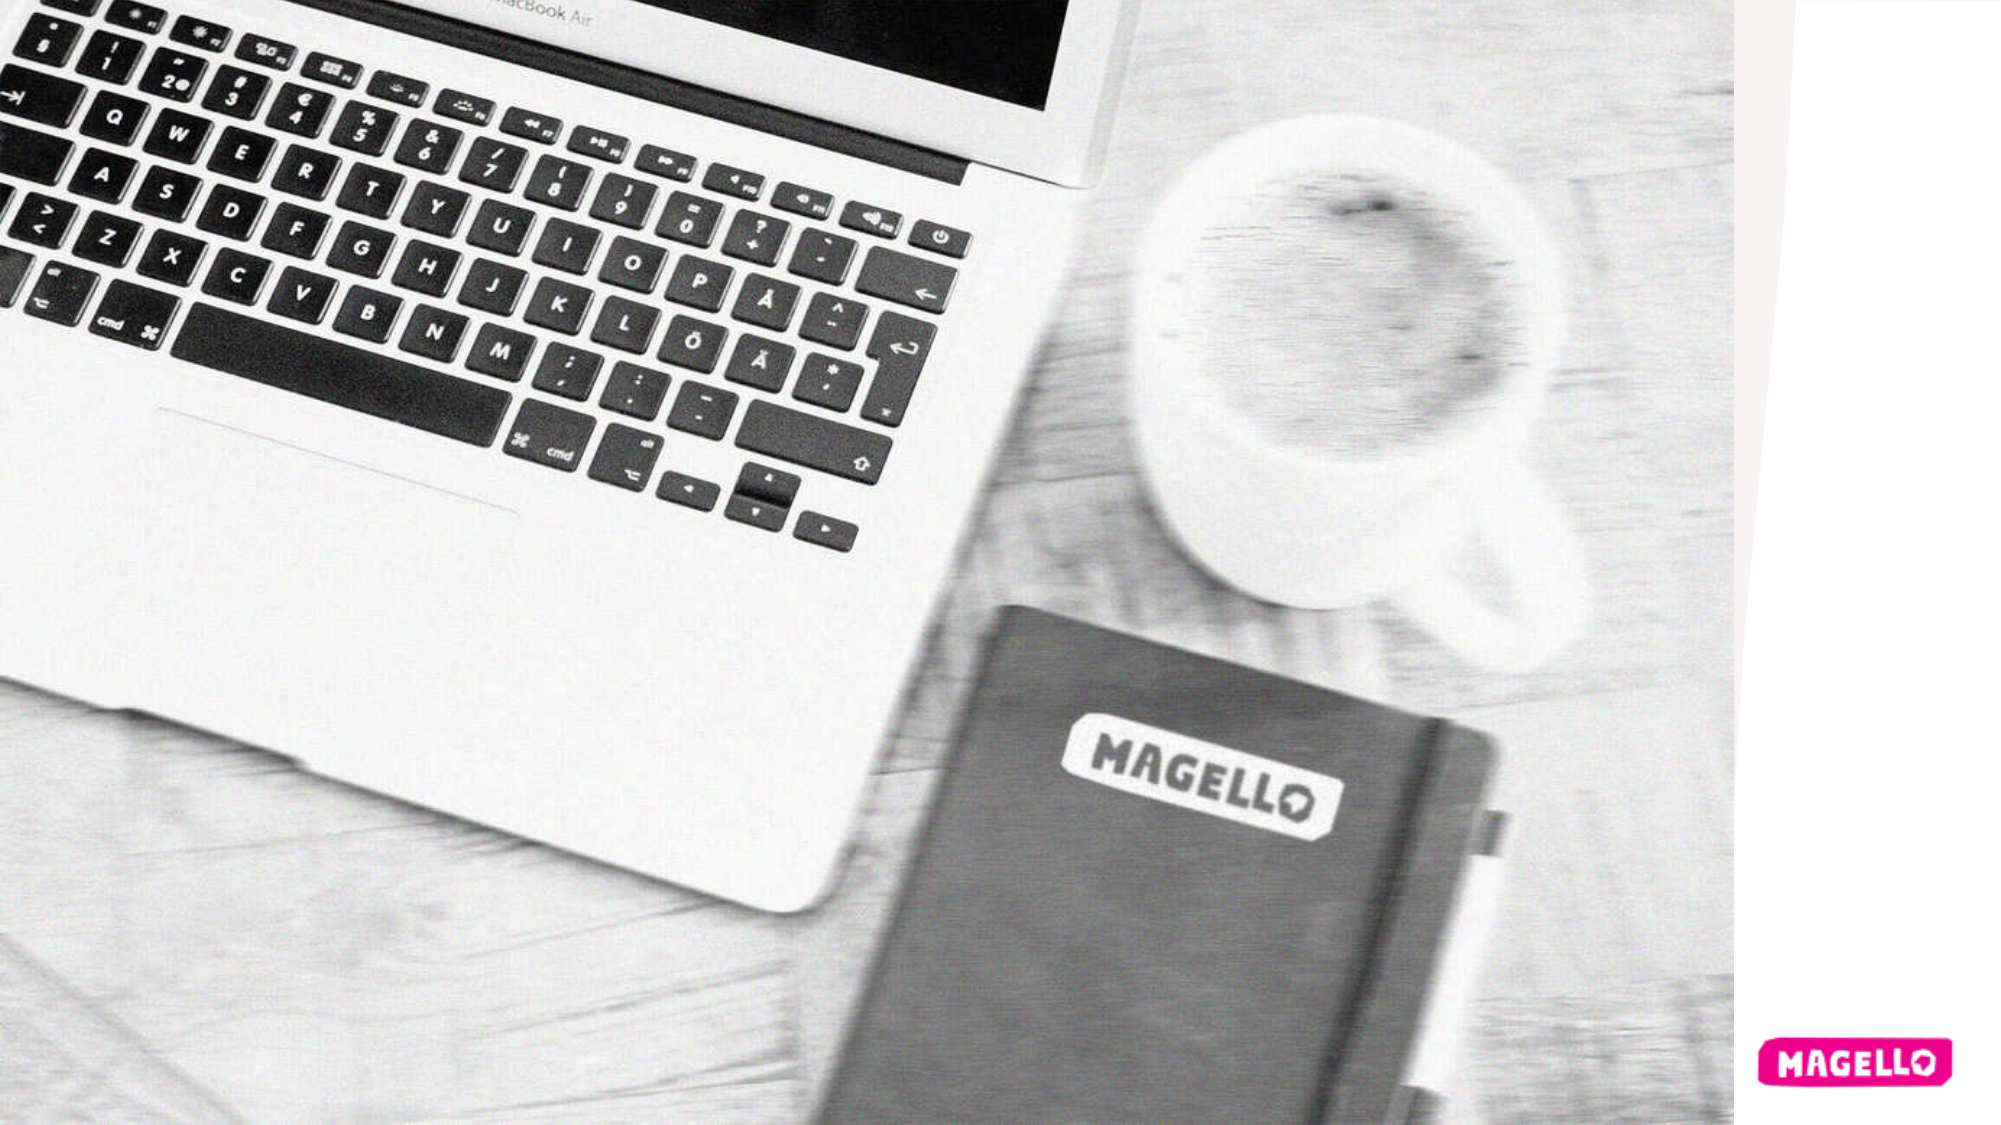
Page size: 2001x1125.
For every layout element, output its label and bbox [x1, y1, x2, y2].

picture [0, 0, 1734, 1125]
picture [1743, 1030, 1968, 1095]
